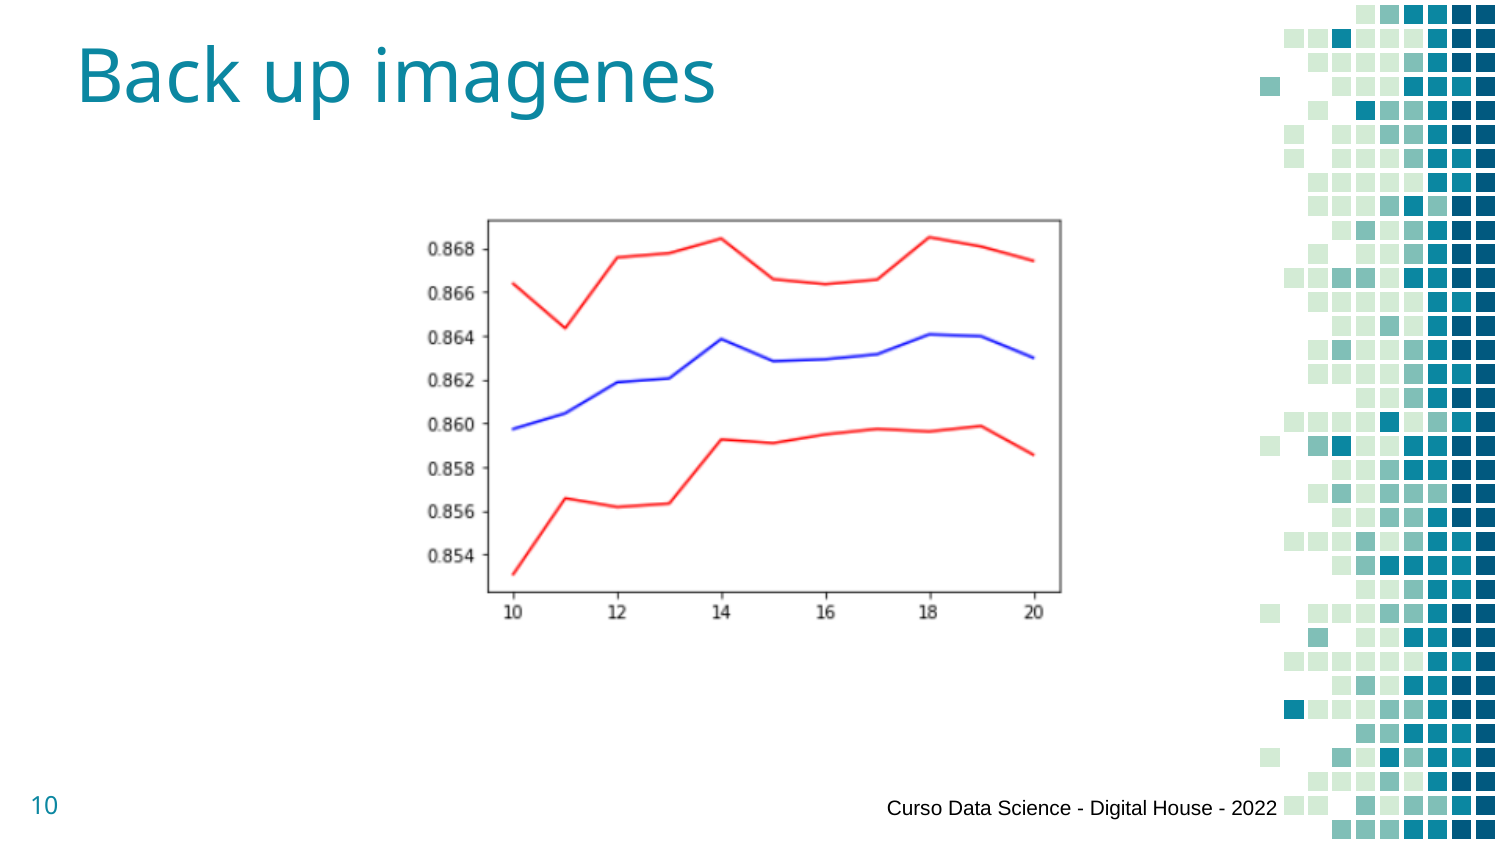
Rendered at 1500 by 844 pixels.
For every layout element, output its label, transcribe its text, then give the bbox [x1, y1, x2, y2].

picture [386, 191, 1114, 653]
text_box Curso Data Science - Digital House - 2022 [871, 782, 1297, 833]
title Back up imagenes [60, 11, 1089, 133]
slide_number 10 [15, 774, 105, 839]
